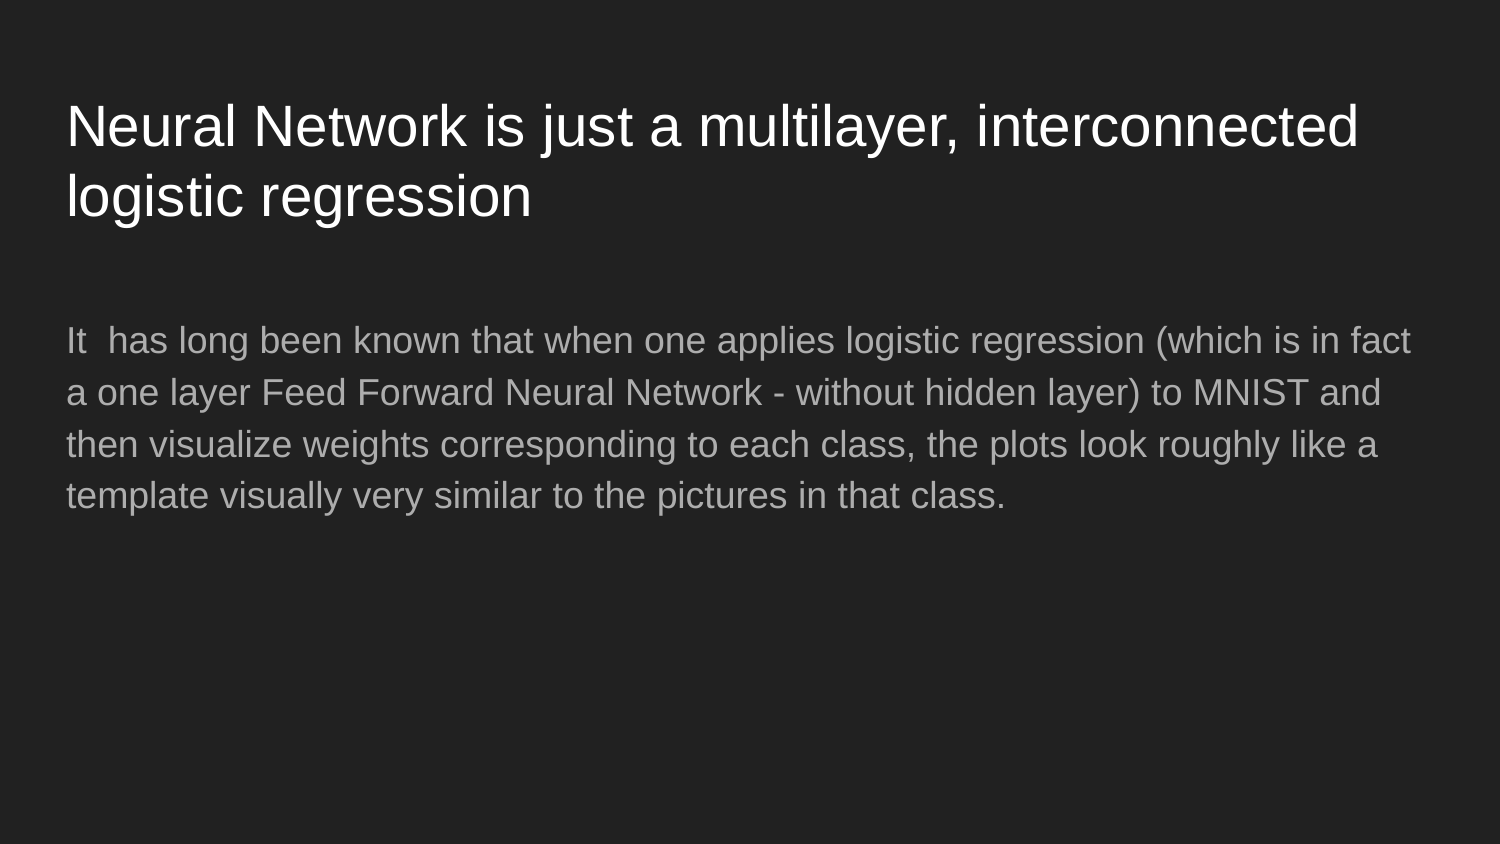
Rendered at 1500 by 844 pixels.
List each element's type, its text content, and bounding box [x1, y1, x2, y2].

list It has long been known that when one applies logistic regression (which is in fact a one layer Feed Forward Neural Network - without hidden layer) to MNIST and then visualize weights corresponding to each class, the plots look roughly like a template visually very similar to the pictures in that class. [51, 294, 1449, 750]
title Neural Network is just a multilayer, interconnected logistic regression [51, 72, 1449, 233]
